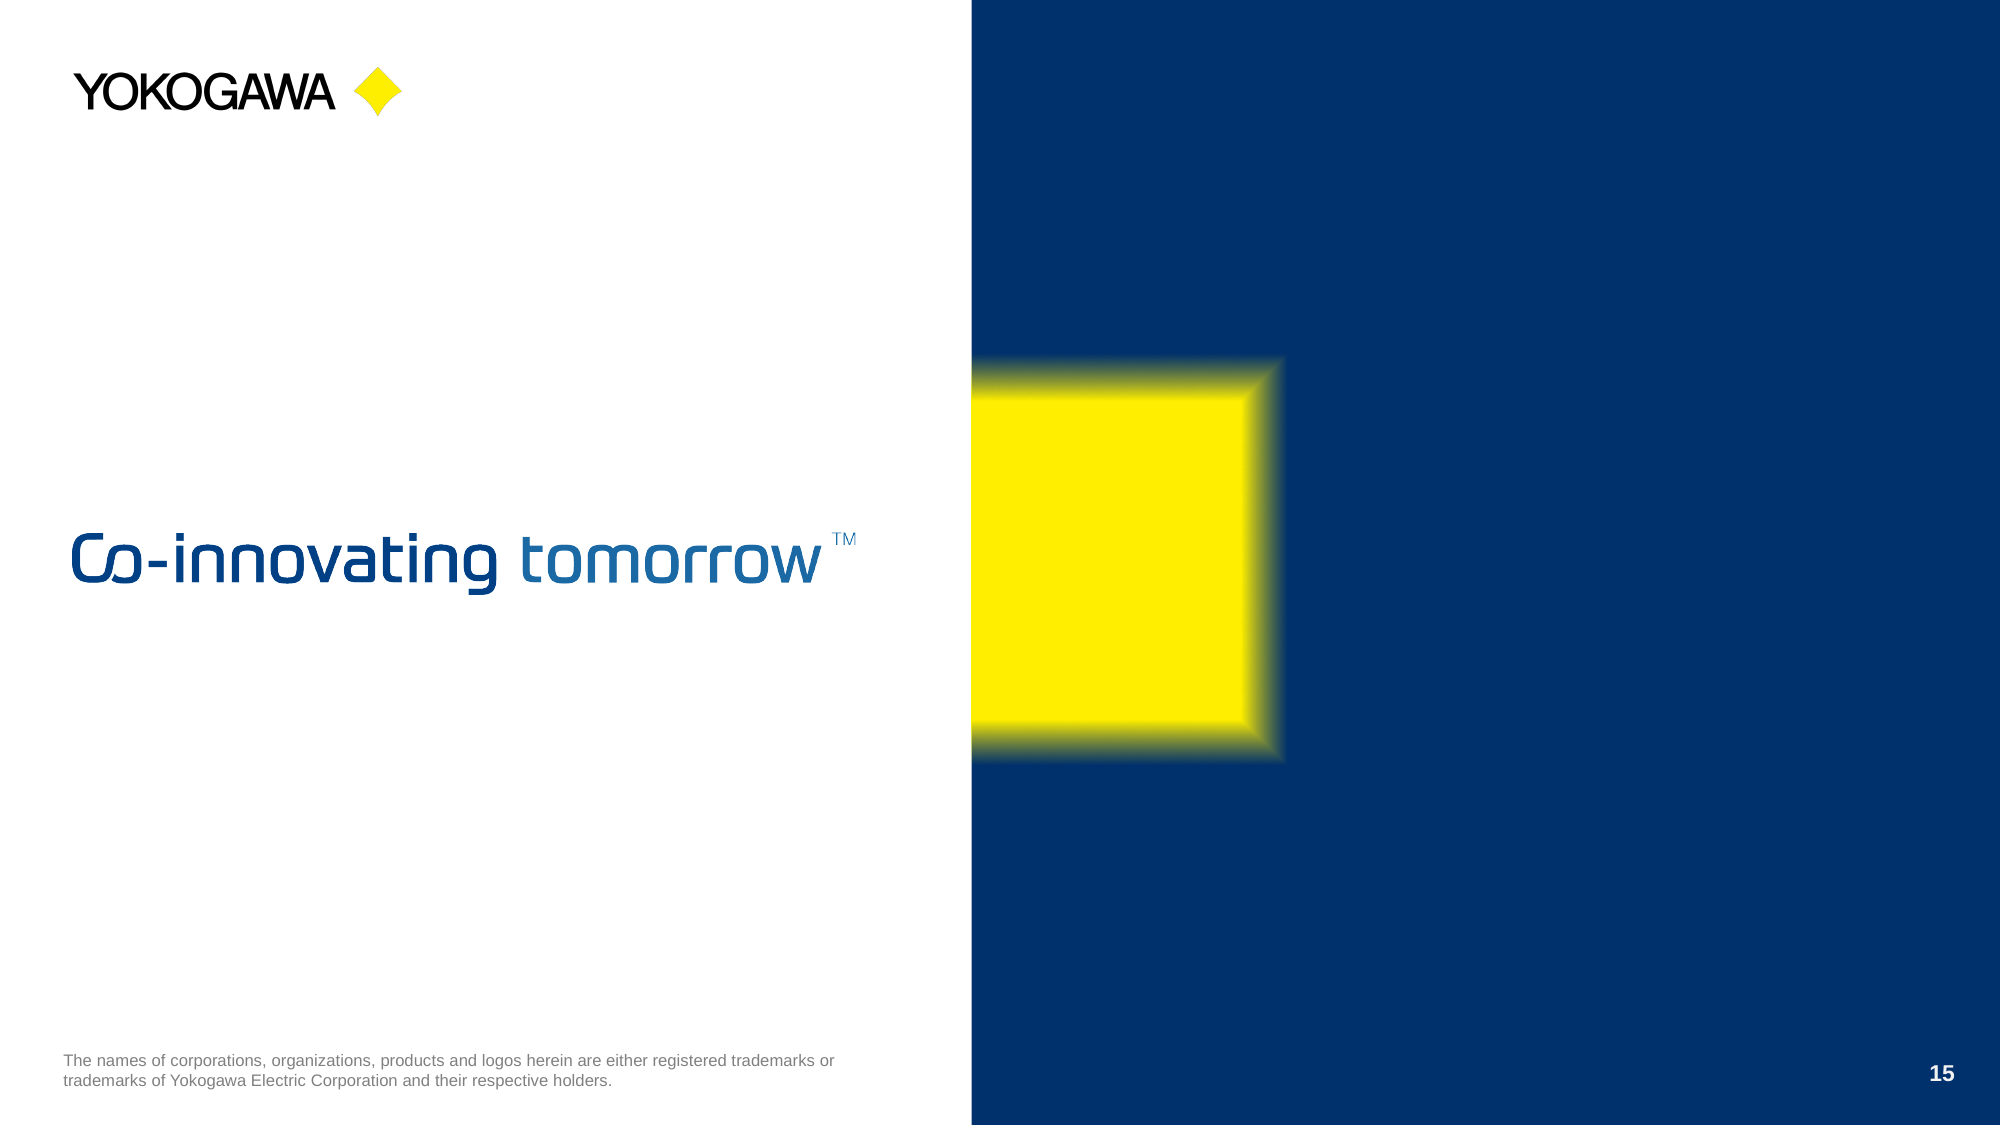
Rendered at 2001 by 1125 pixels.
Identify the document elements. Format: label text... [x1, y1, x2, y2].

picture [971, 288, 1354, 832]
picture [34, 501, 881, 619]
slide_number 15 [1904, 1042, 1970, 1103]
picture [73, 67, 427, 130]
